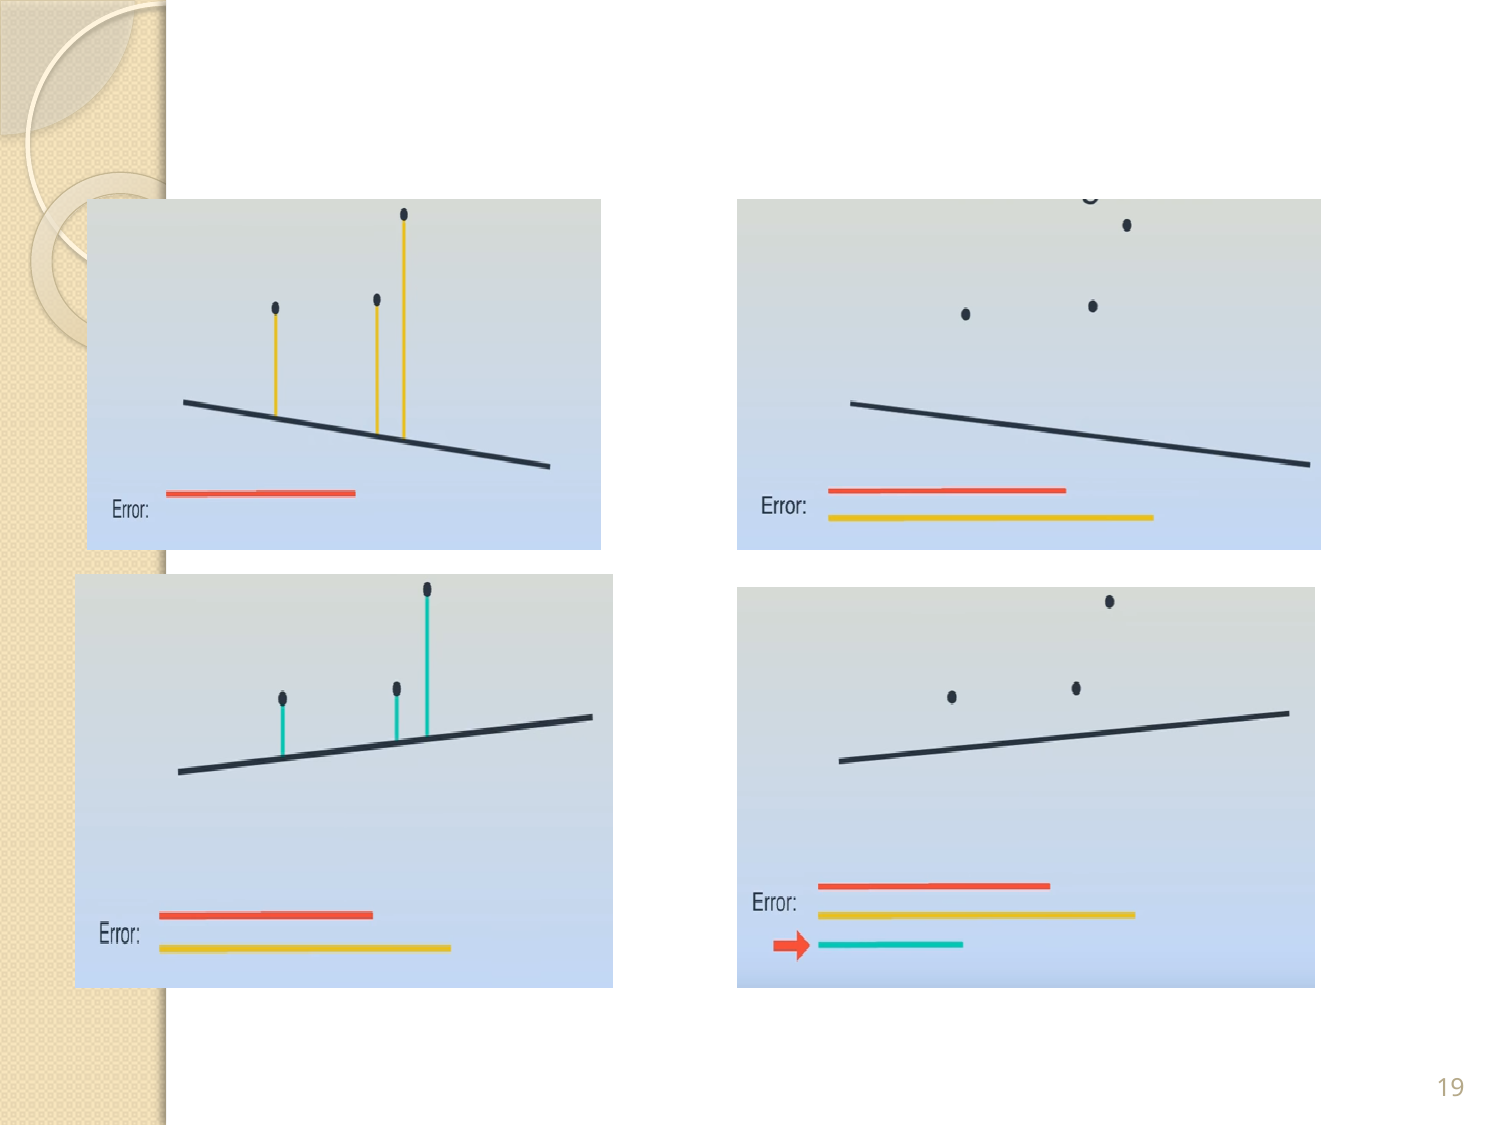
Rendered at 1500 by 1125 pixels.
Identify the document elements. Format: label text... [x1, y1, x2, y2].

picture [74, 574, 613, 988]
slide_number 19 [1413, 1034, 1488, 1113]
picture [737, 587, 1315, 988]
picture [87, 199, 601, 551]
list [737, 199, 1321, 551]
